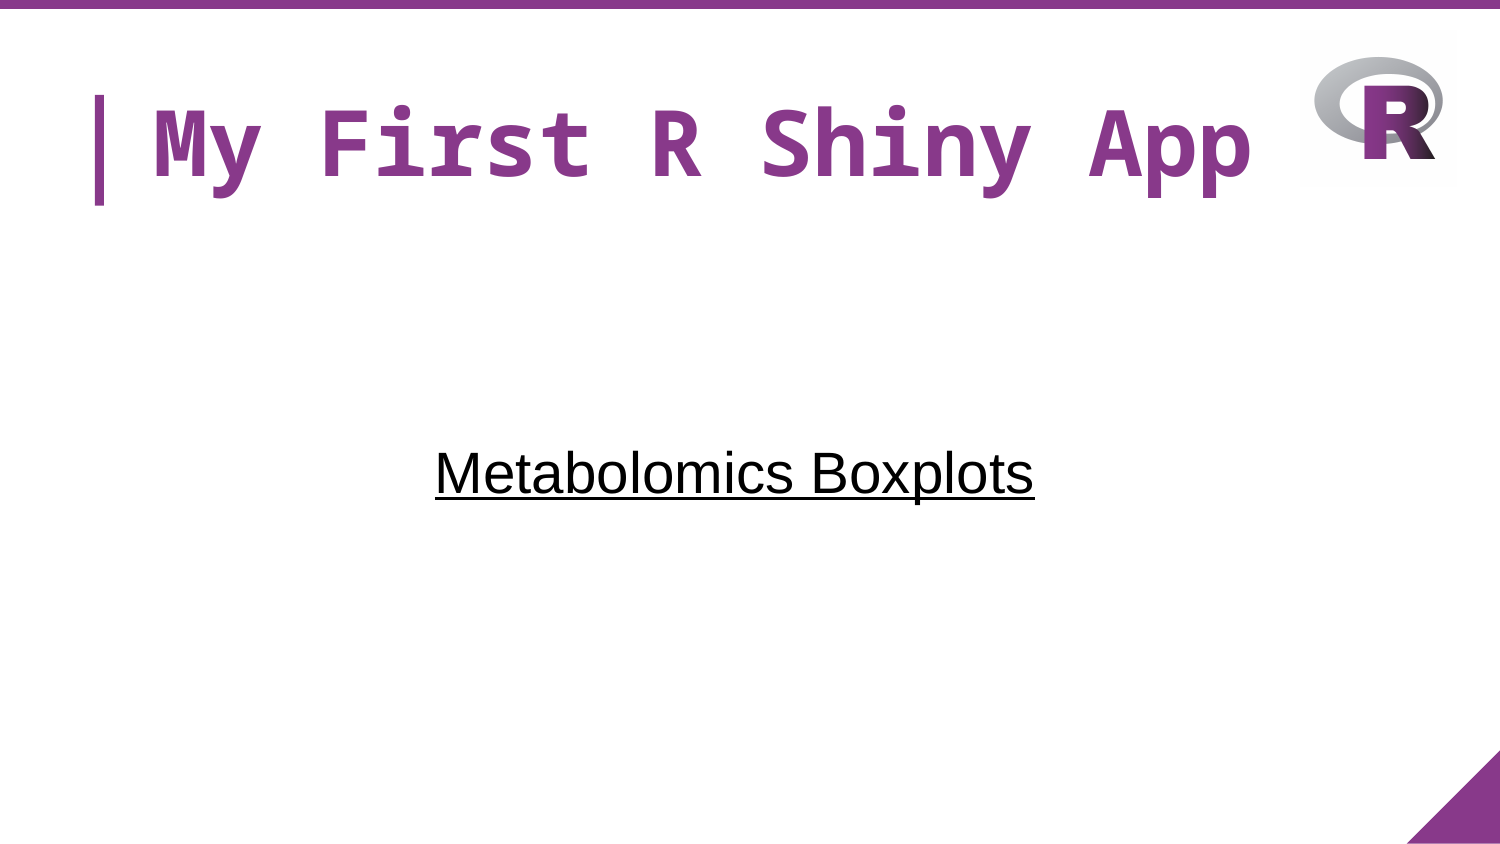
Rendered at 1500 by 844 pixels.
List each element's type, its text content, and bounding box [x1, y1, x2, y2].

text_box Metabolomics Boxplots [419, 428, 1080, 583]
picture [1300, 30, 1457, 187]
title My First R Shiny App [138, 69, 1335, 210]
